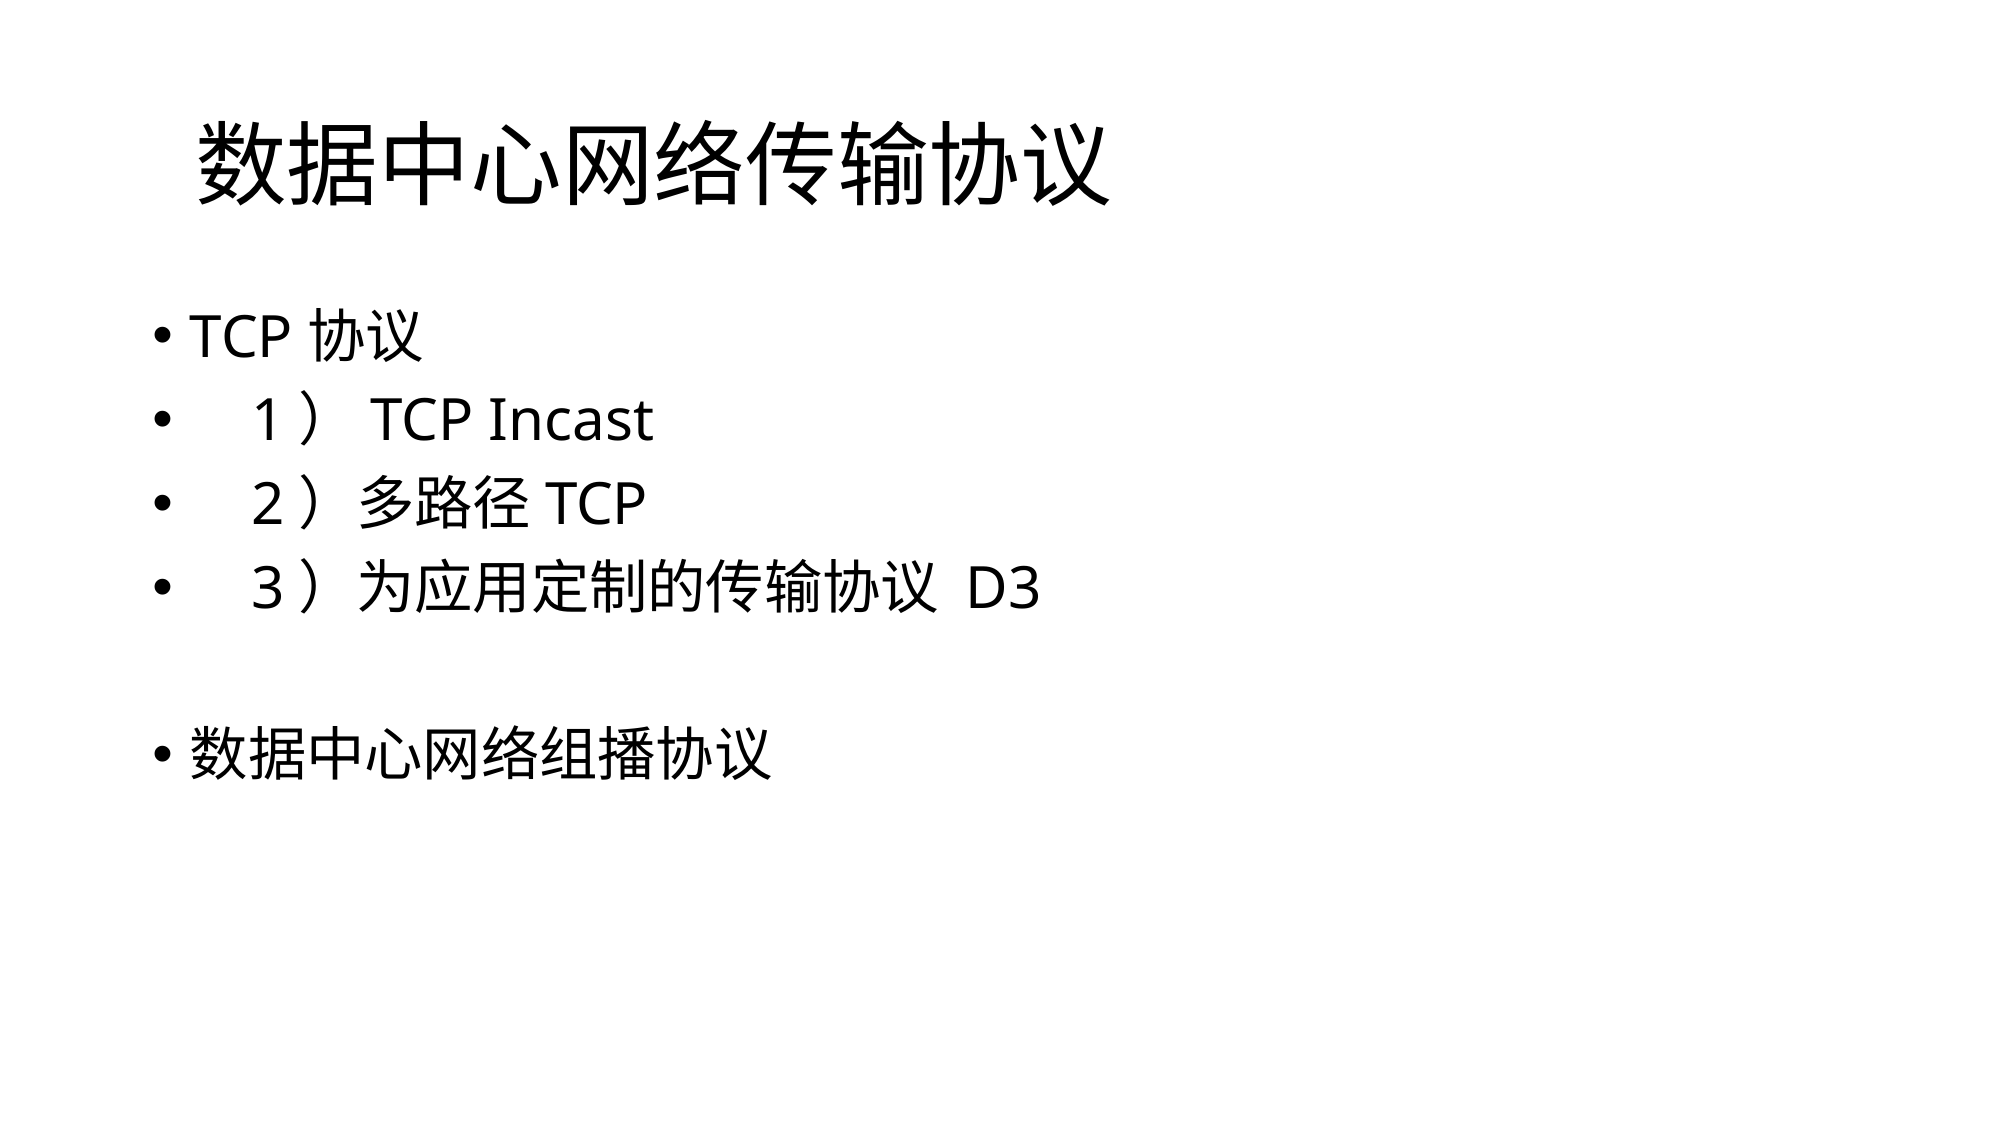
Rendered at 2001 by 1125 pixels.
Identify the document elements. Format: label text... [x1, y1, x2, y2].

title 数据中心网络传输协议 [137, 59, 1863, 278]
list TCP协议 1）TCP Incast 2）多路径TCP 3）为应用定制的传输协议 D3 数据中心网络组播协议 [137, 299, 1863, 1014]
